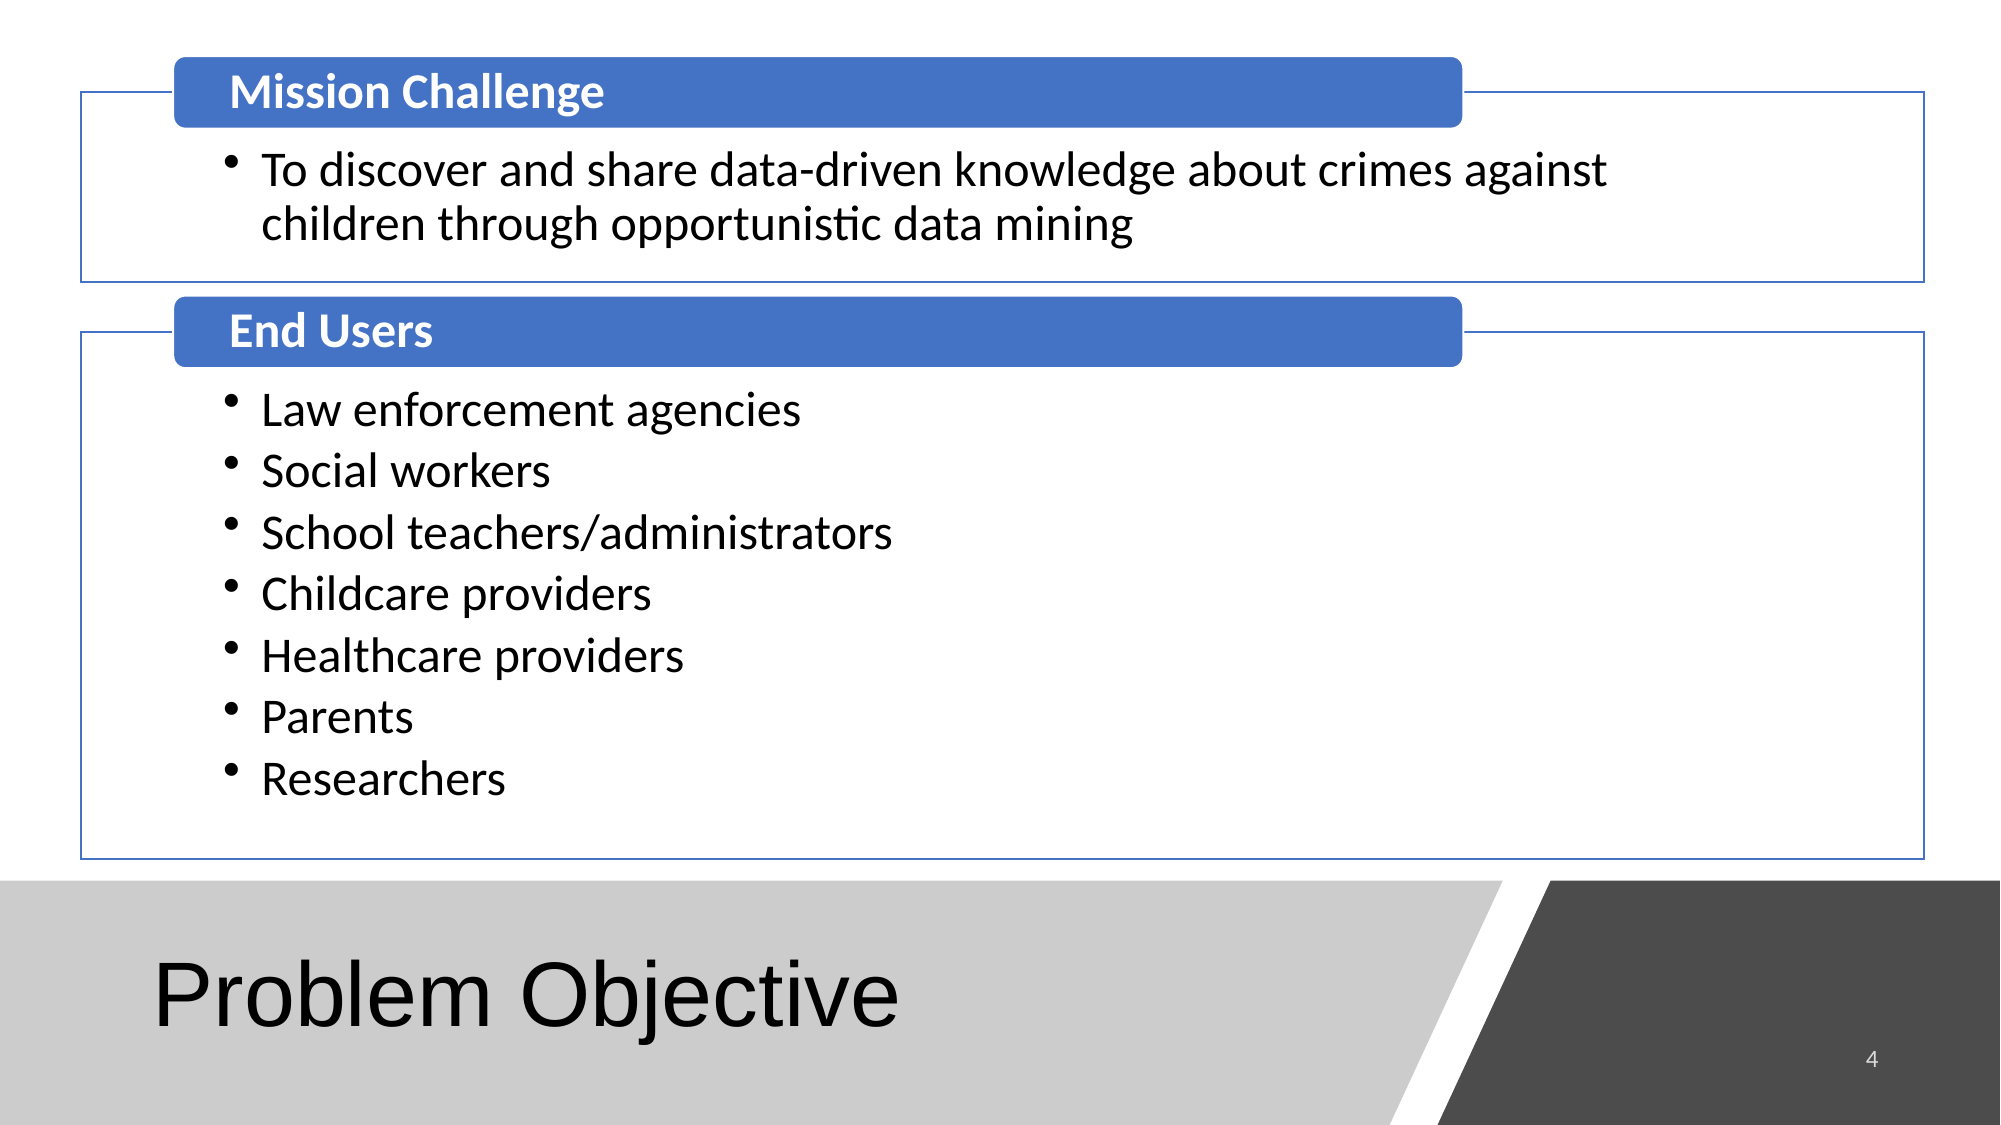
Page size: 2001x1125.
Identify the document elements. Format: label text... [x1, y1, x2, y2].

text_box [1436, 879, 2000, 1125]
text_box [0, 879, 1505, 1125]
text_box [80, 55, 1925, 860]
title Problem Objective [137, 907, 1404, 1087]
slide_number 4 [1672, 1027, 1894, 1087]
